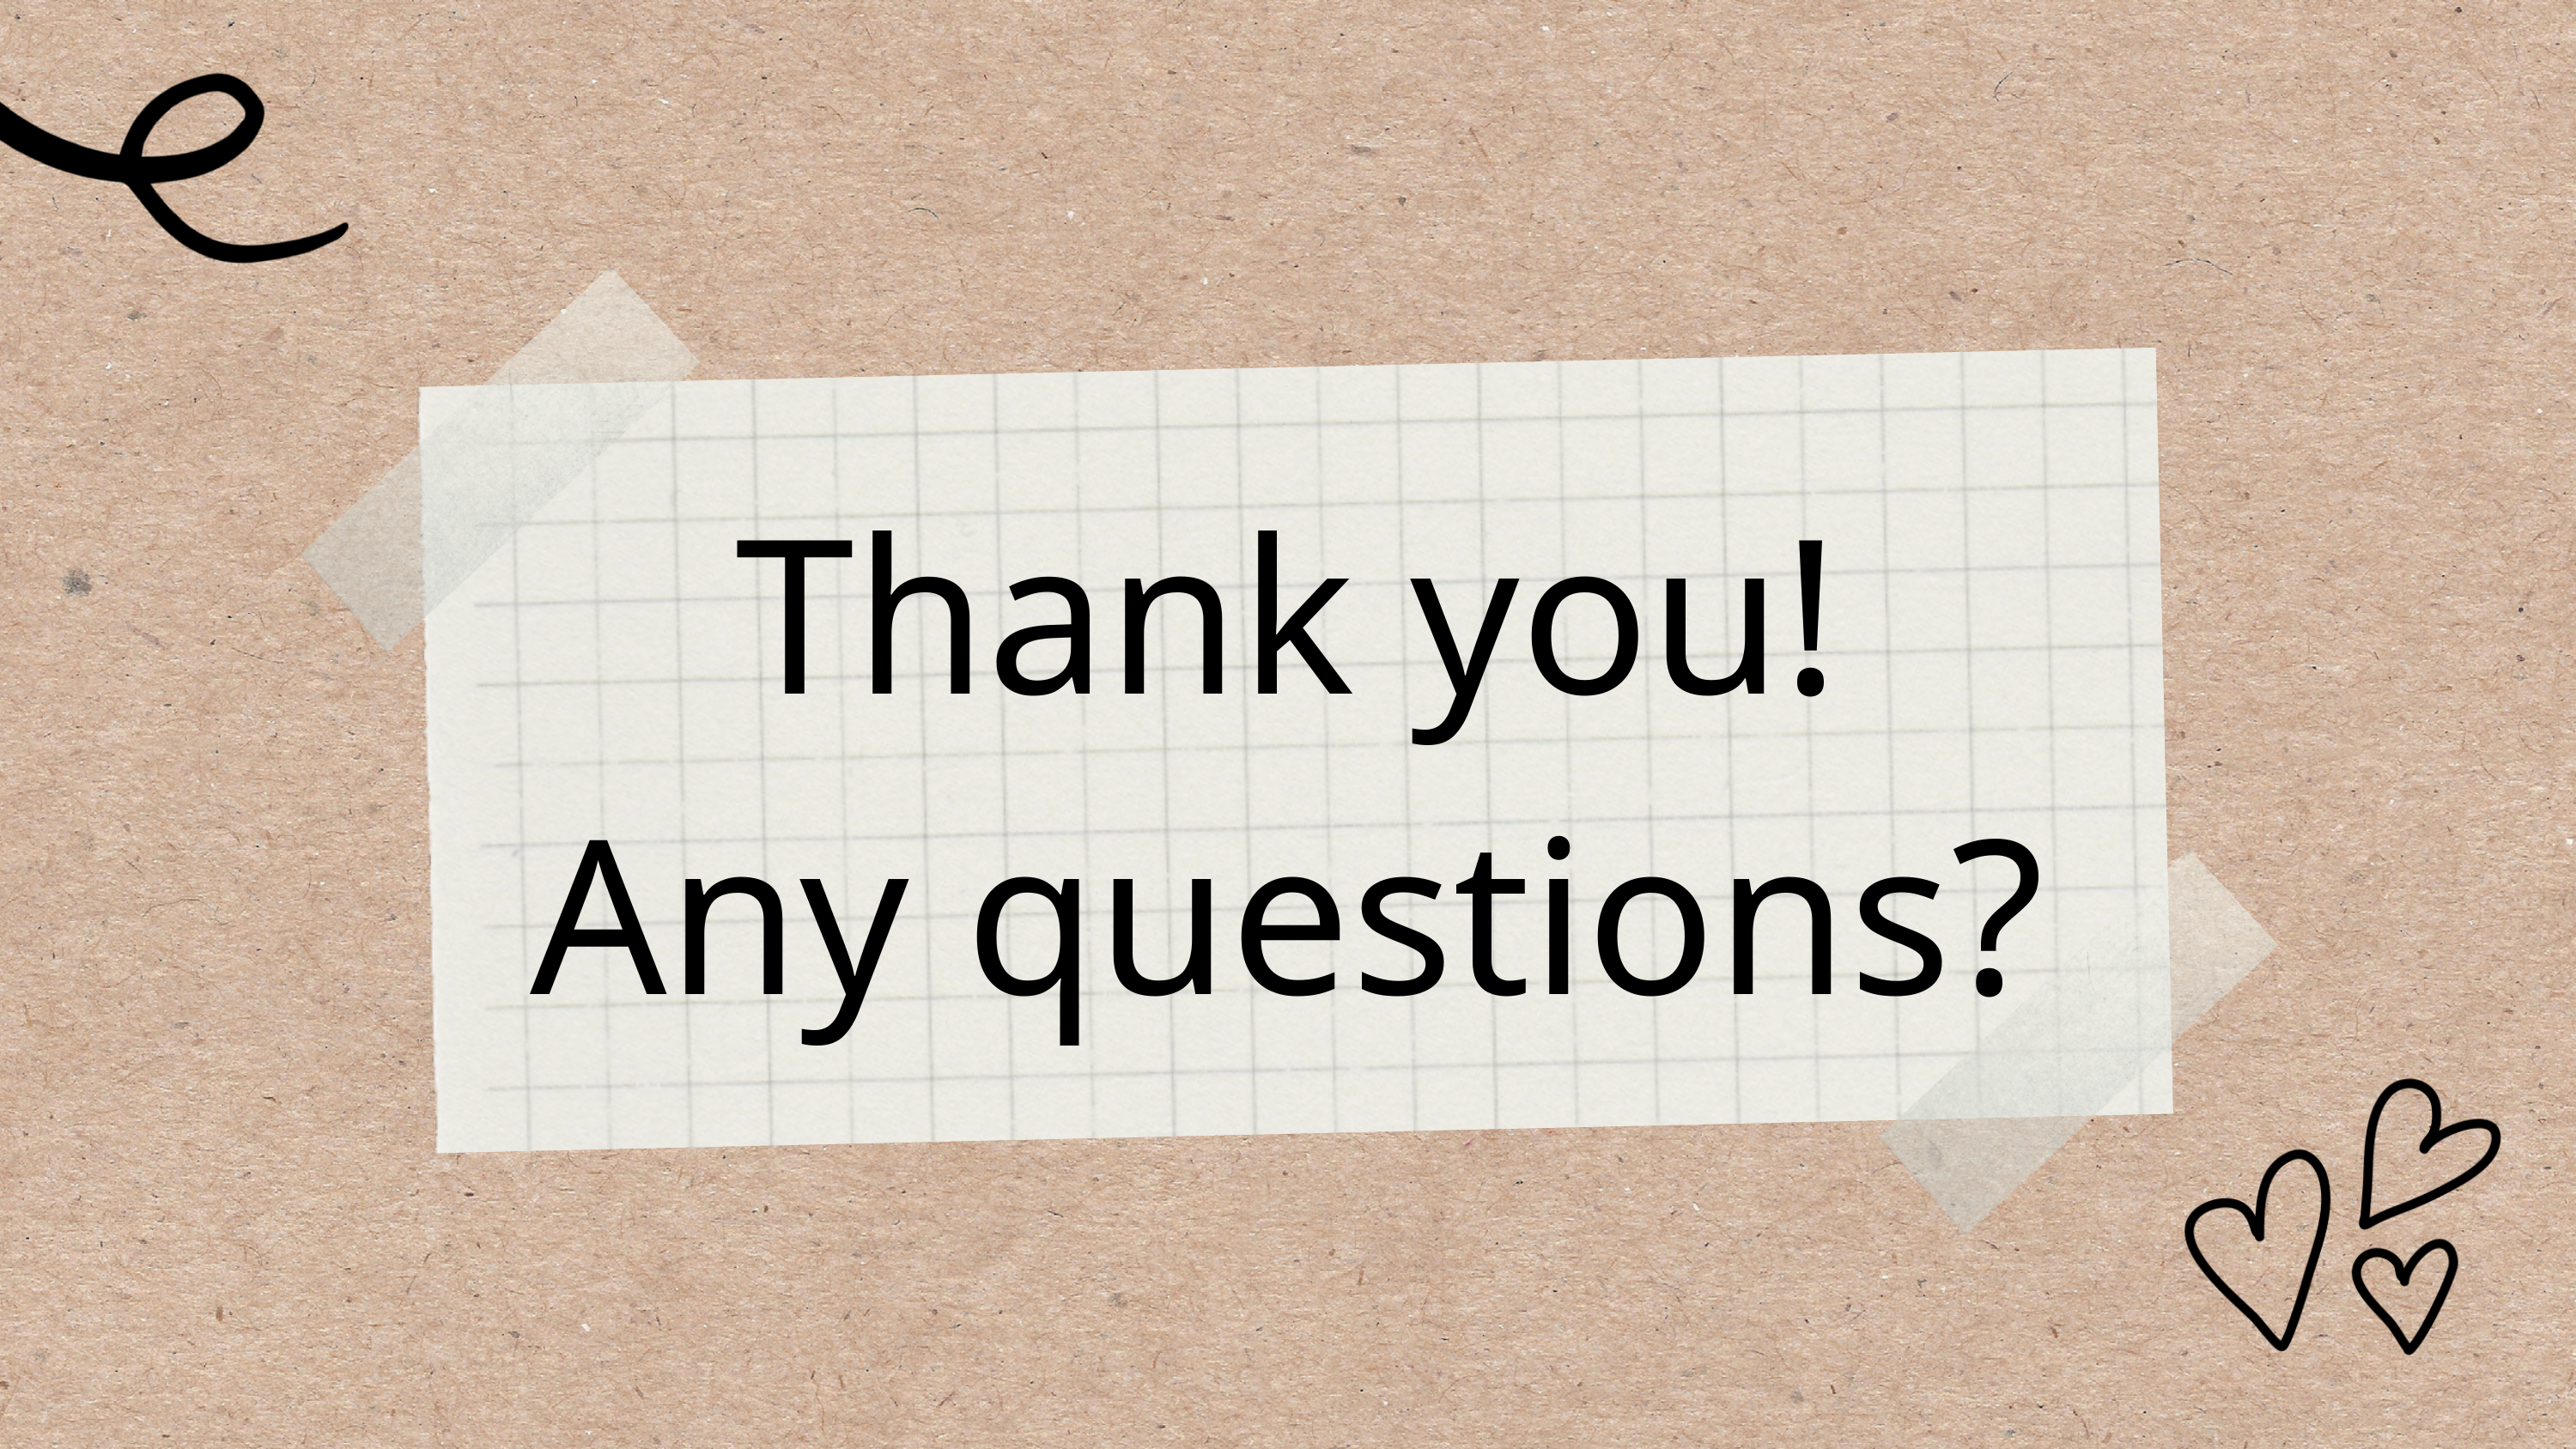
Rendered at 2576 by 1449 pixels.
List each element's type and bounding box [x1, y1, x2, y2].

picture [0, 0, 2576, 1449]
text_box [297, 265, 2279, 1236]
